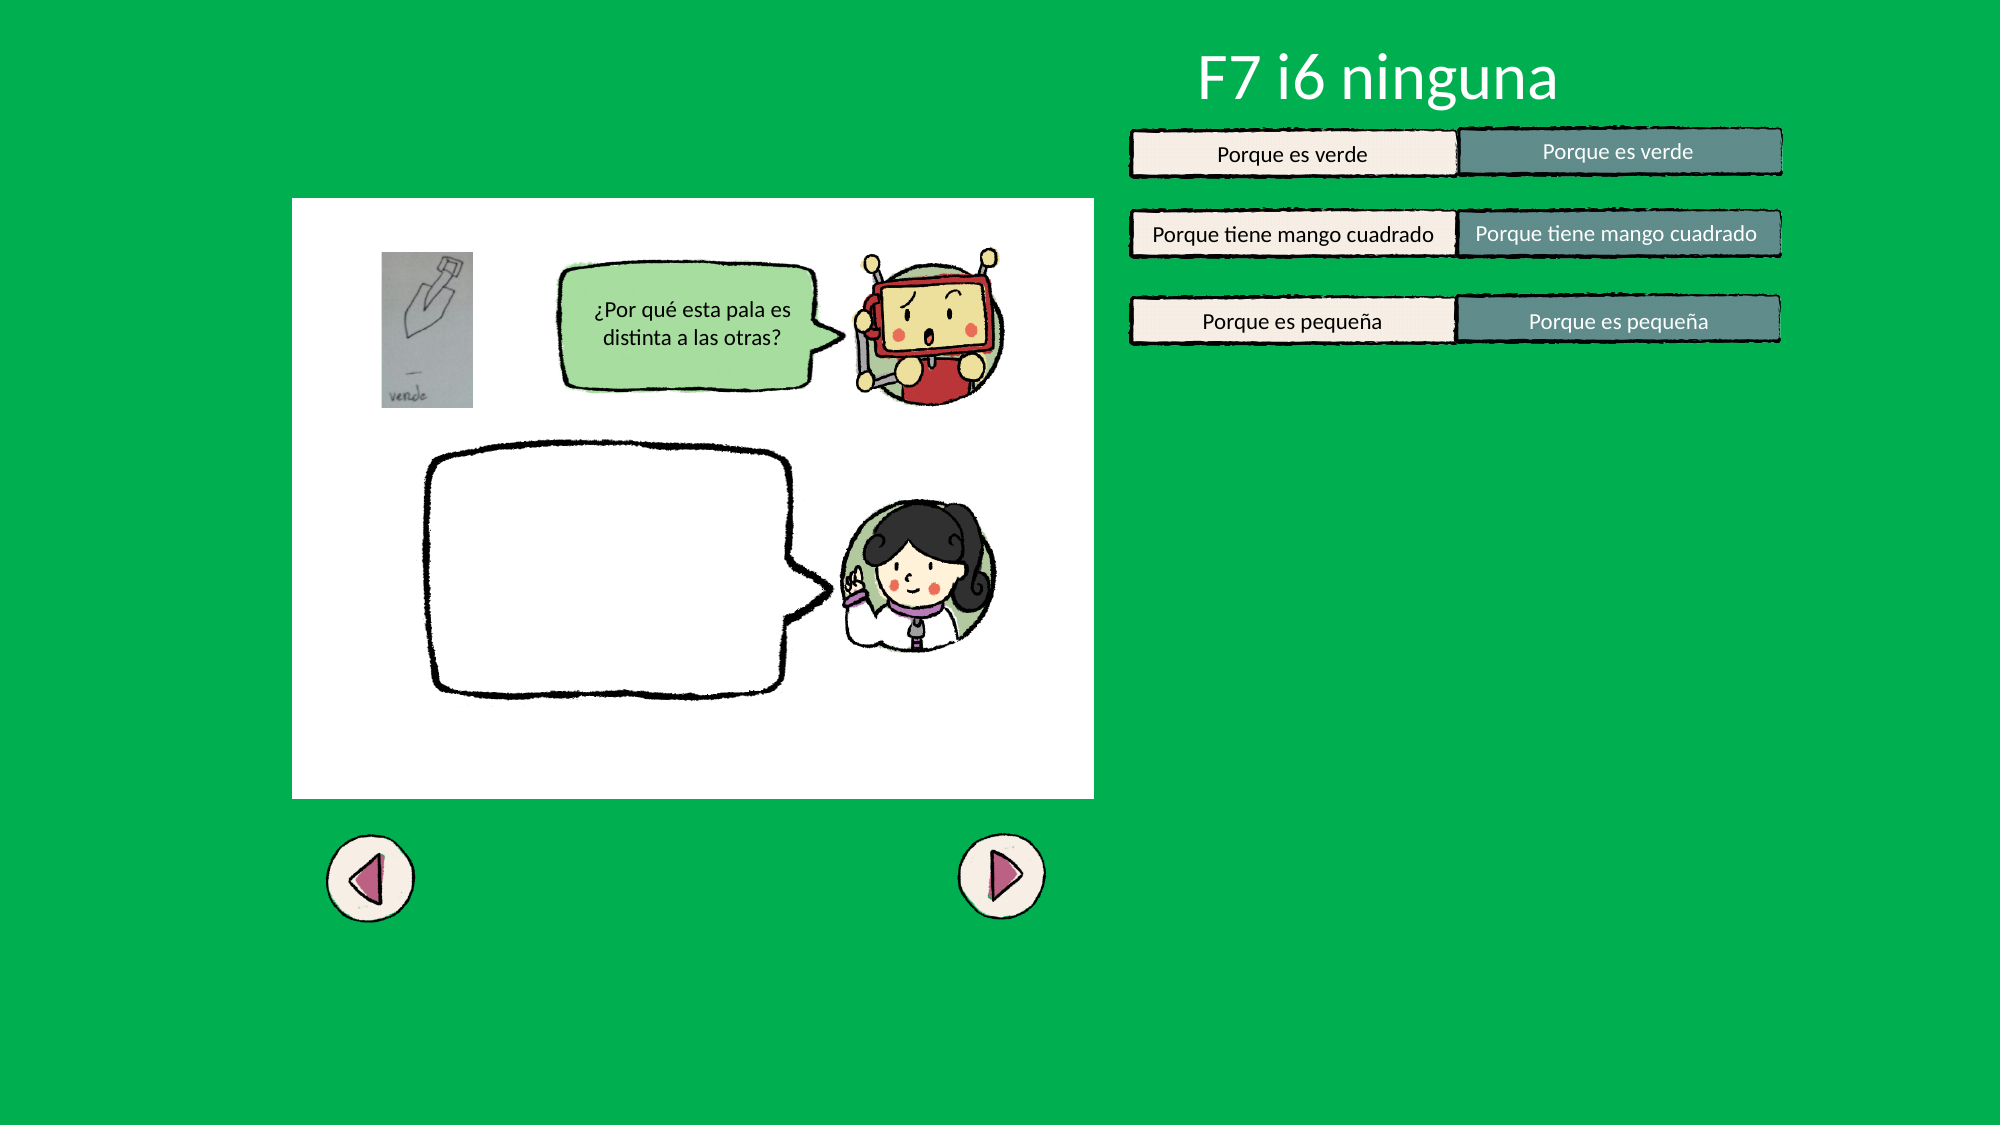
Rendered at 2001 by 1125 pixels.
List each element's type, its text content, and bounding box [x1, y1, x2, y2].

picture [324, 833, 416, 925]
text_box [1128, 292, 1781, 346]
picture [291, 198, 1094, 799]
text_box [1127, 125, 1783, 179]
text_box F7 i6 ninguna [1182, 25, 1843, 120]
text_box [1127, 207, 1782, 259]
picture [956, 832, 1047, 922]
